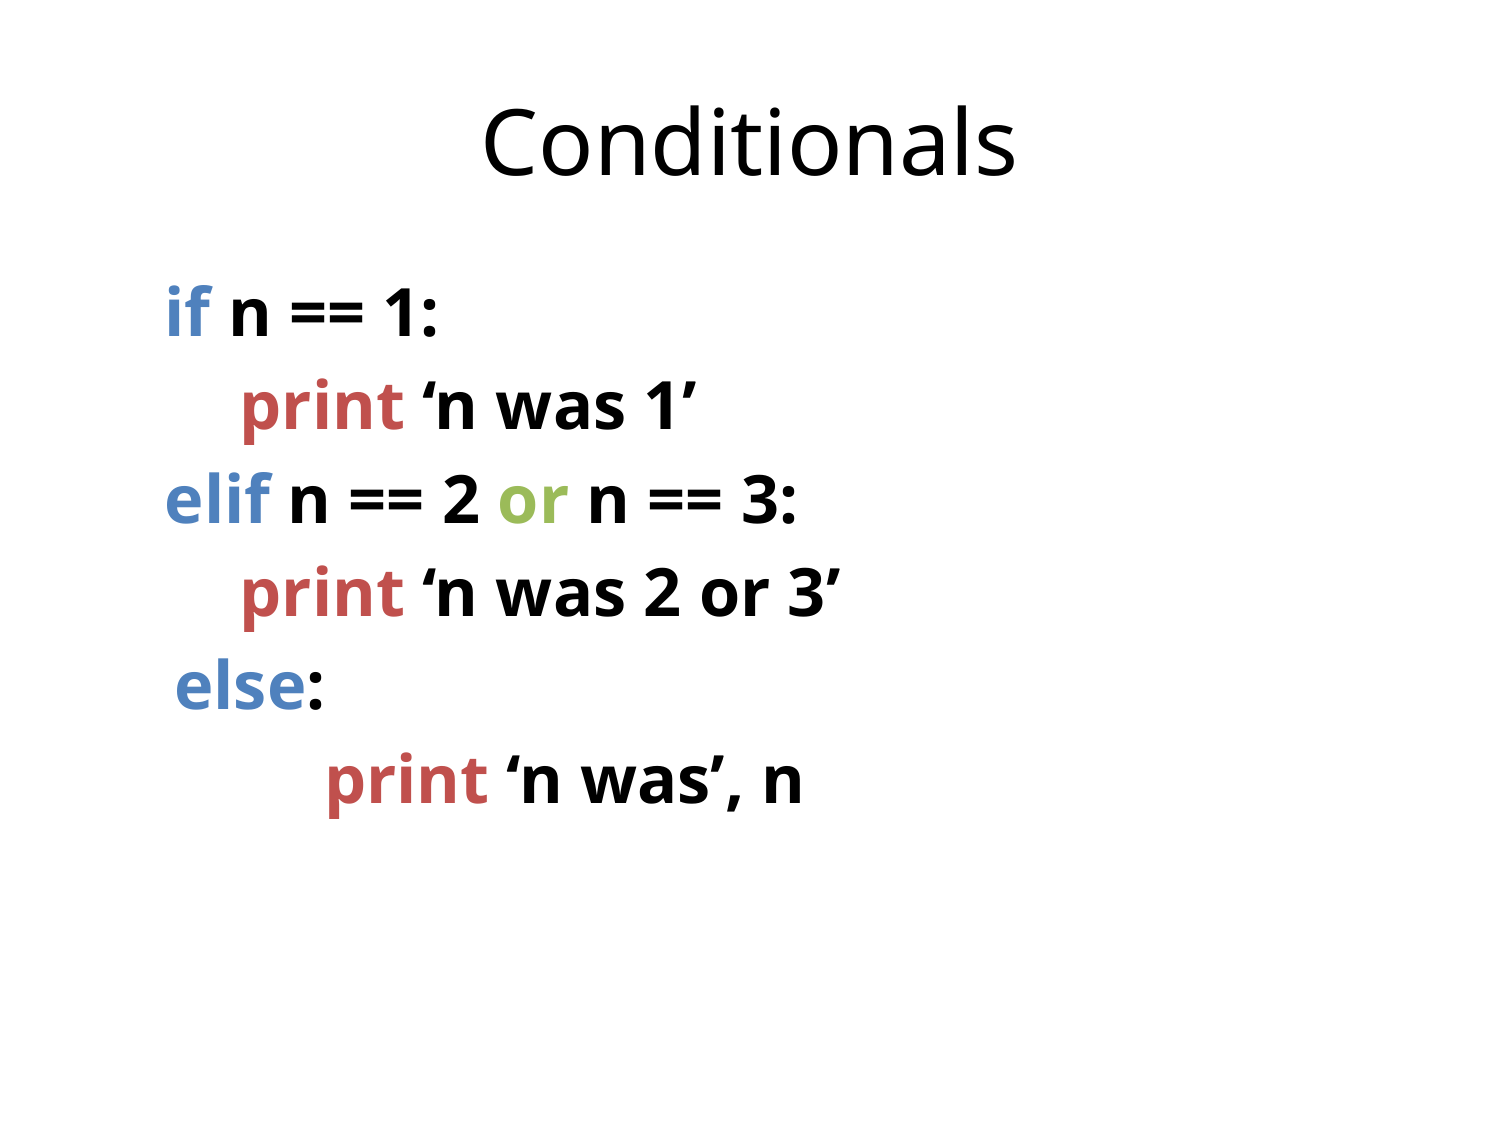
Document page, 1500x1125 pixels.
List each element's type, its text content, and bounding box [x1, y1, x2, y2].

text_box if n == 1: print ‘n was 1’ elif n == 2 or n == 3: print ‘n was 2 or 3’ else: print ‘n was’, n [75, 262, 1425, 1005]
text_box Conditionals [75, 45, 1425, 233]
